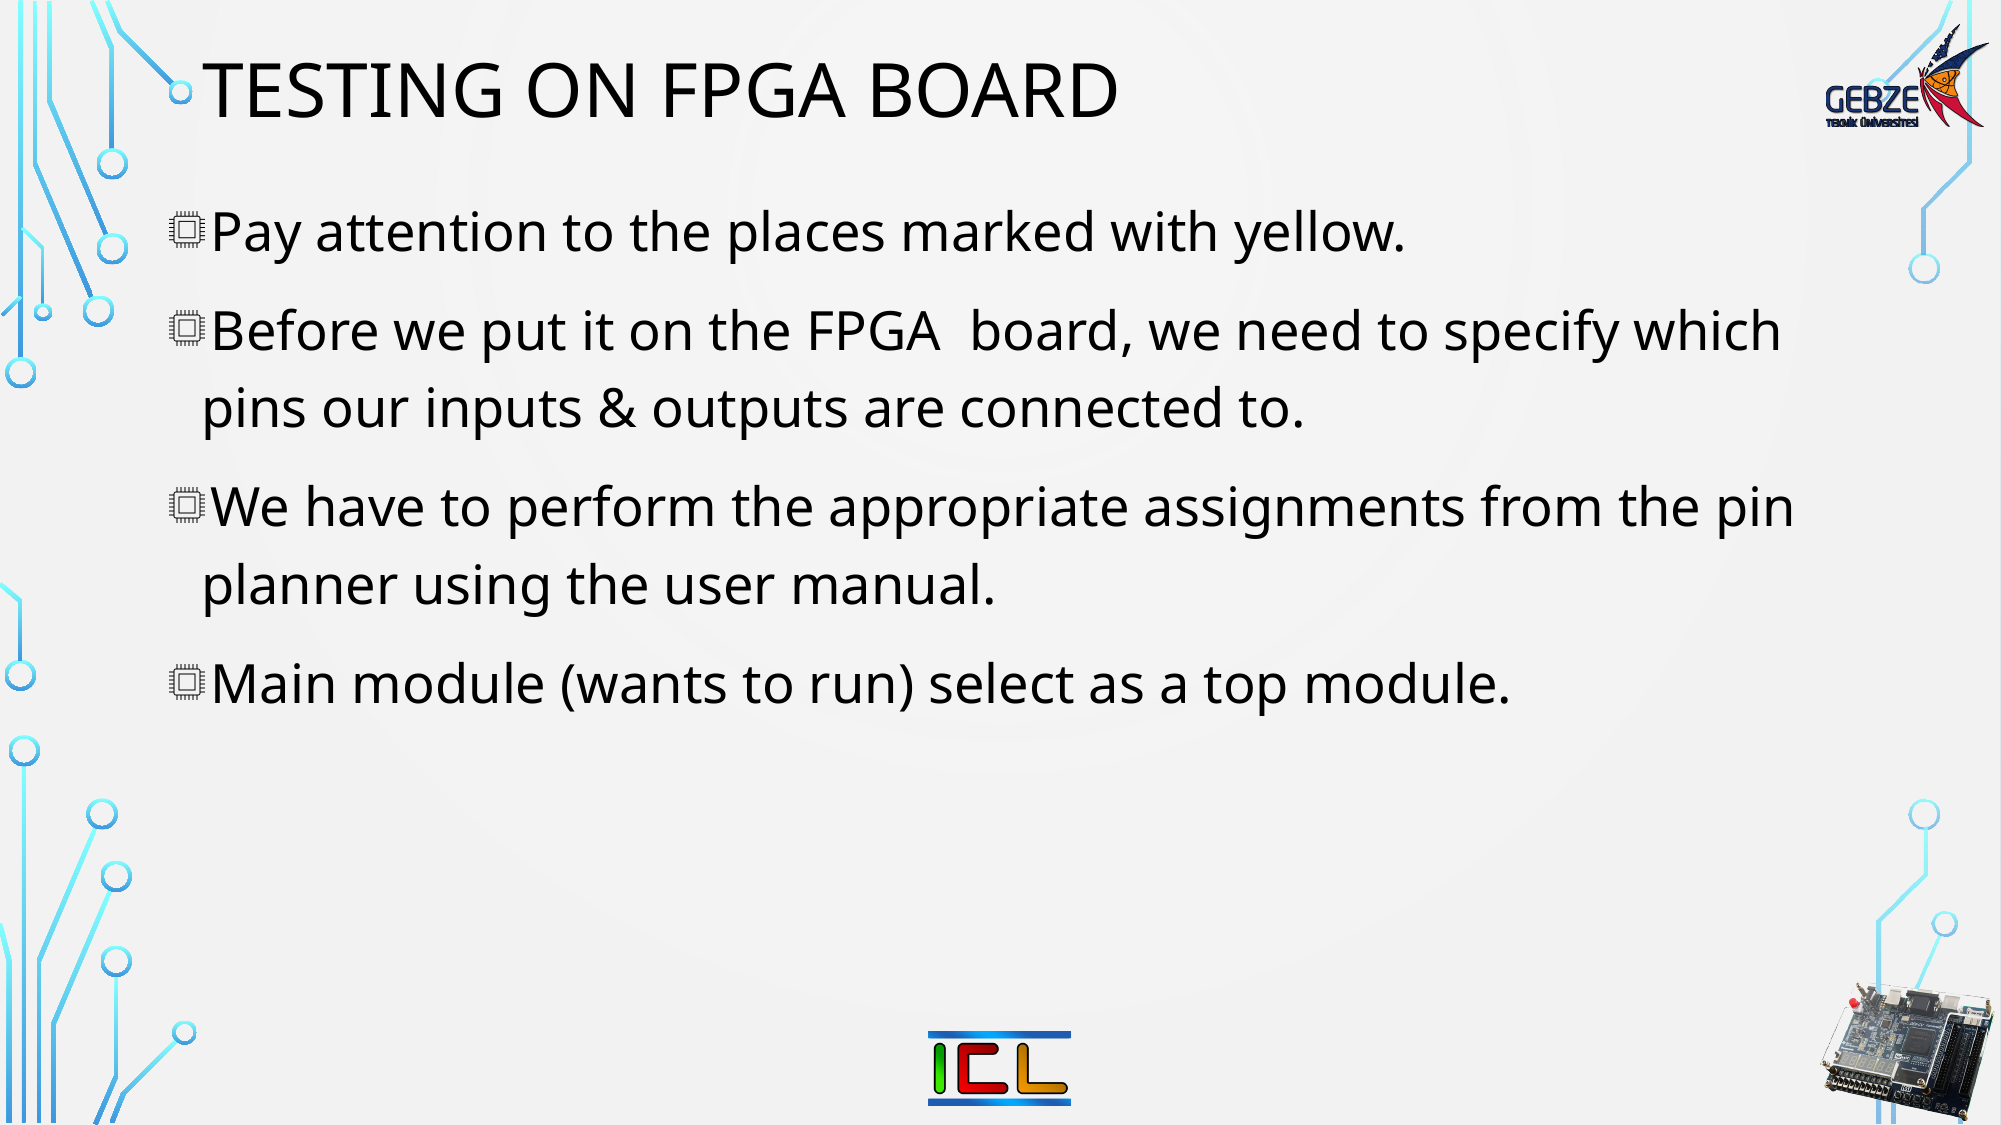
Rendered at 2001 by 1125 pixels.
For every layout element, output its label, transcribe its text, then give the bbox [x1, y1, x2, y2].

picture [1826, 24, 1989, 127]
picture [163, 304, 211, 352]
picture [163, 658, 211, 706]
title Testing on fpga board [187, 24, 1804, 161]
picture [163, 481, 211, 529]
list Pay attention to the places marked with yellow. Before we put it on the FPGA board, we need to specify which pins our inputs & outputs are connected to. We have to perform the appropriate assignments from the pin planner using the user manual. Main module (wants to run) select as a top module. [148, 176, 1866, 1015]
picture [163, 205, 211, 254]
picture [1815, 974, 2000, 1125]
picture [925, 1029, 1074, 1108]
